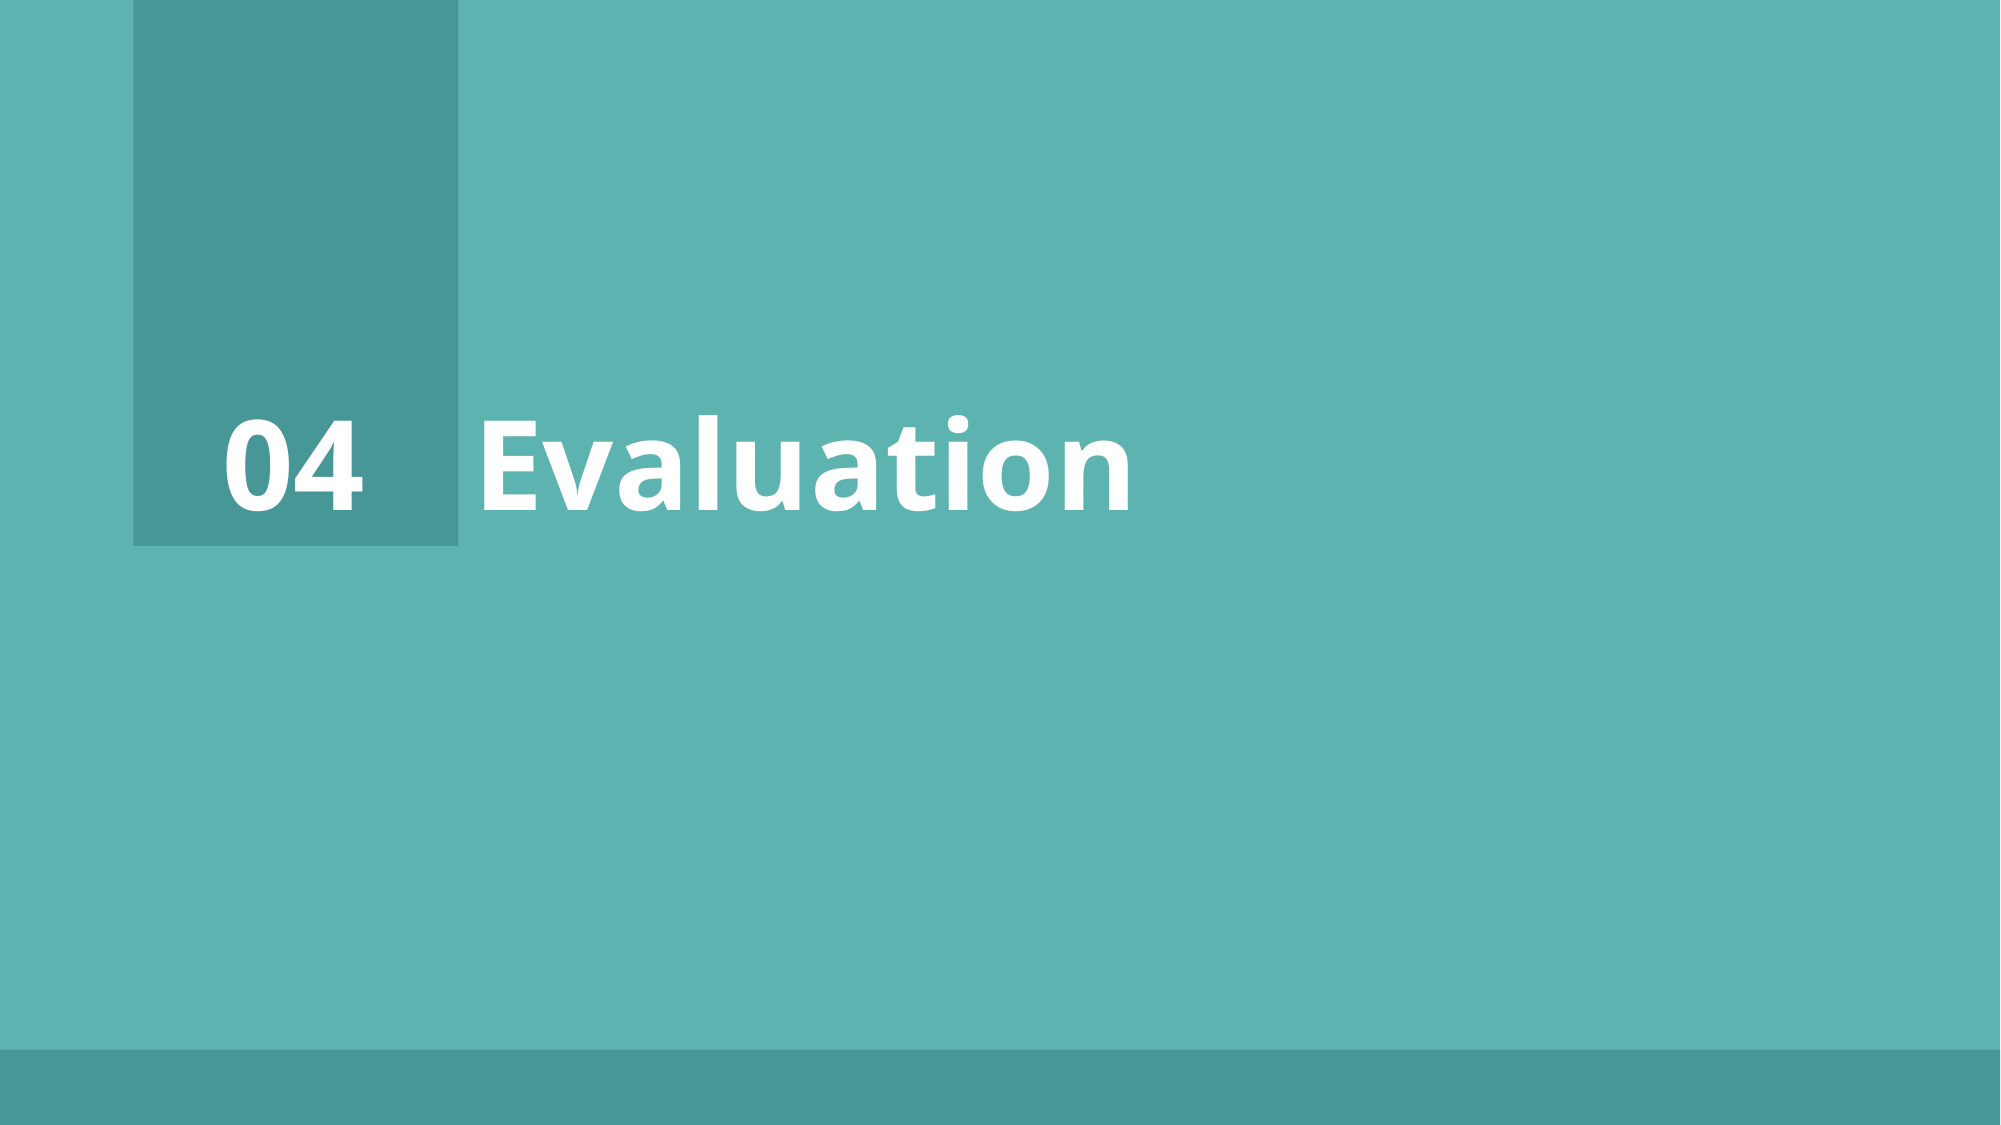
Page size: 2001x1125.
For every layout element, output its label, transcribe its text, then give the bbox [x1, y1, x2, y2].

list 04 [133, 394, 455, 545]
list Evaluation [458, 394, 1598, 545]
